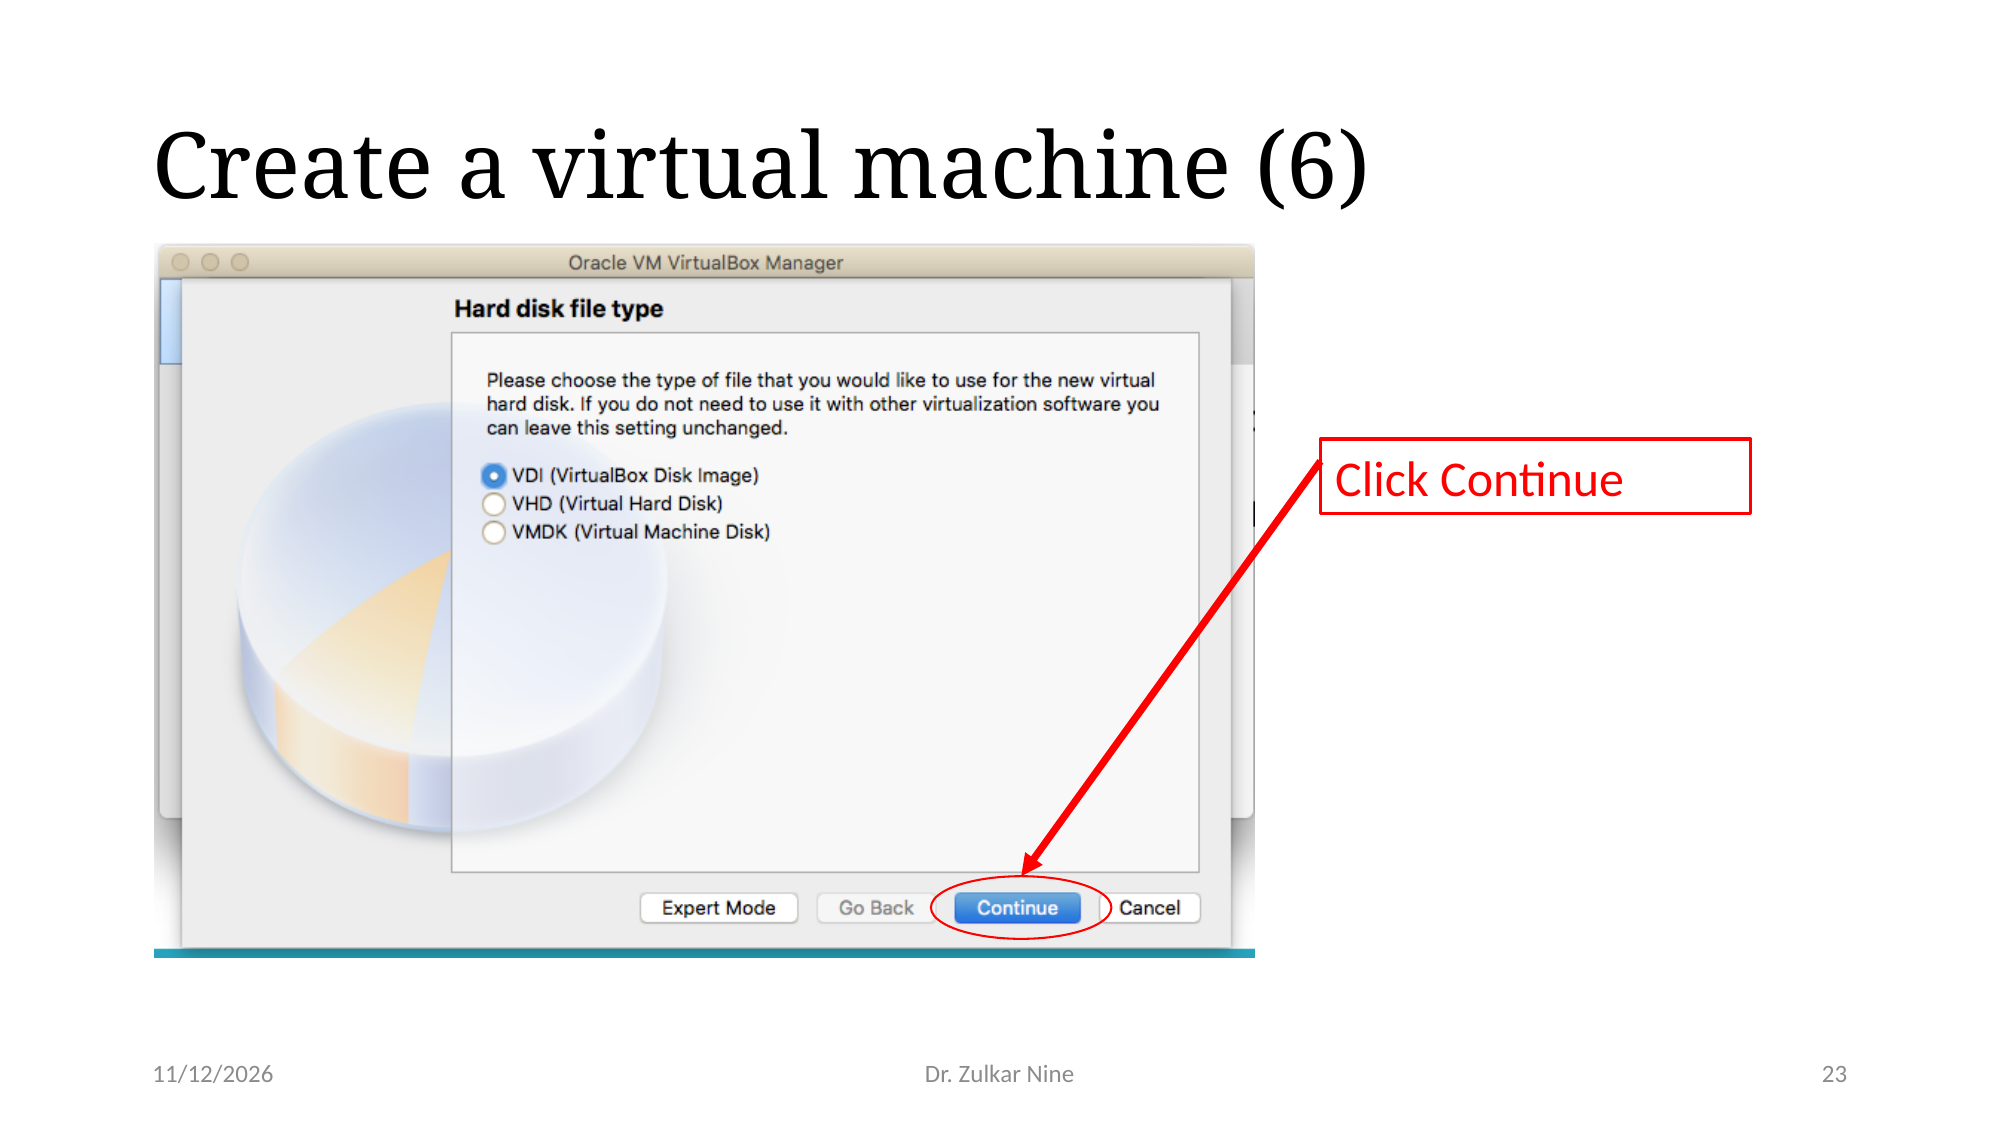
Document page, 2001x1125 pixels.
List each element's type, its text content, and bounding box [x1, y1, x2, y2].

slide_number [137, 1042, 588, 1103]
footer Dr. Zulkar Nine [662, 1042, 1338, 1103]
slide_number 23 [1412, 1042, 1863, 1103]
title Create a virtual machine (6) [137, 59, 1863, 278]
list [154, 243, 1255, 958]
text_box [1021, 461, 1321, 877]
text_box Click Continue [1320, 438, 1751, 514]
